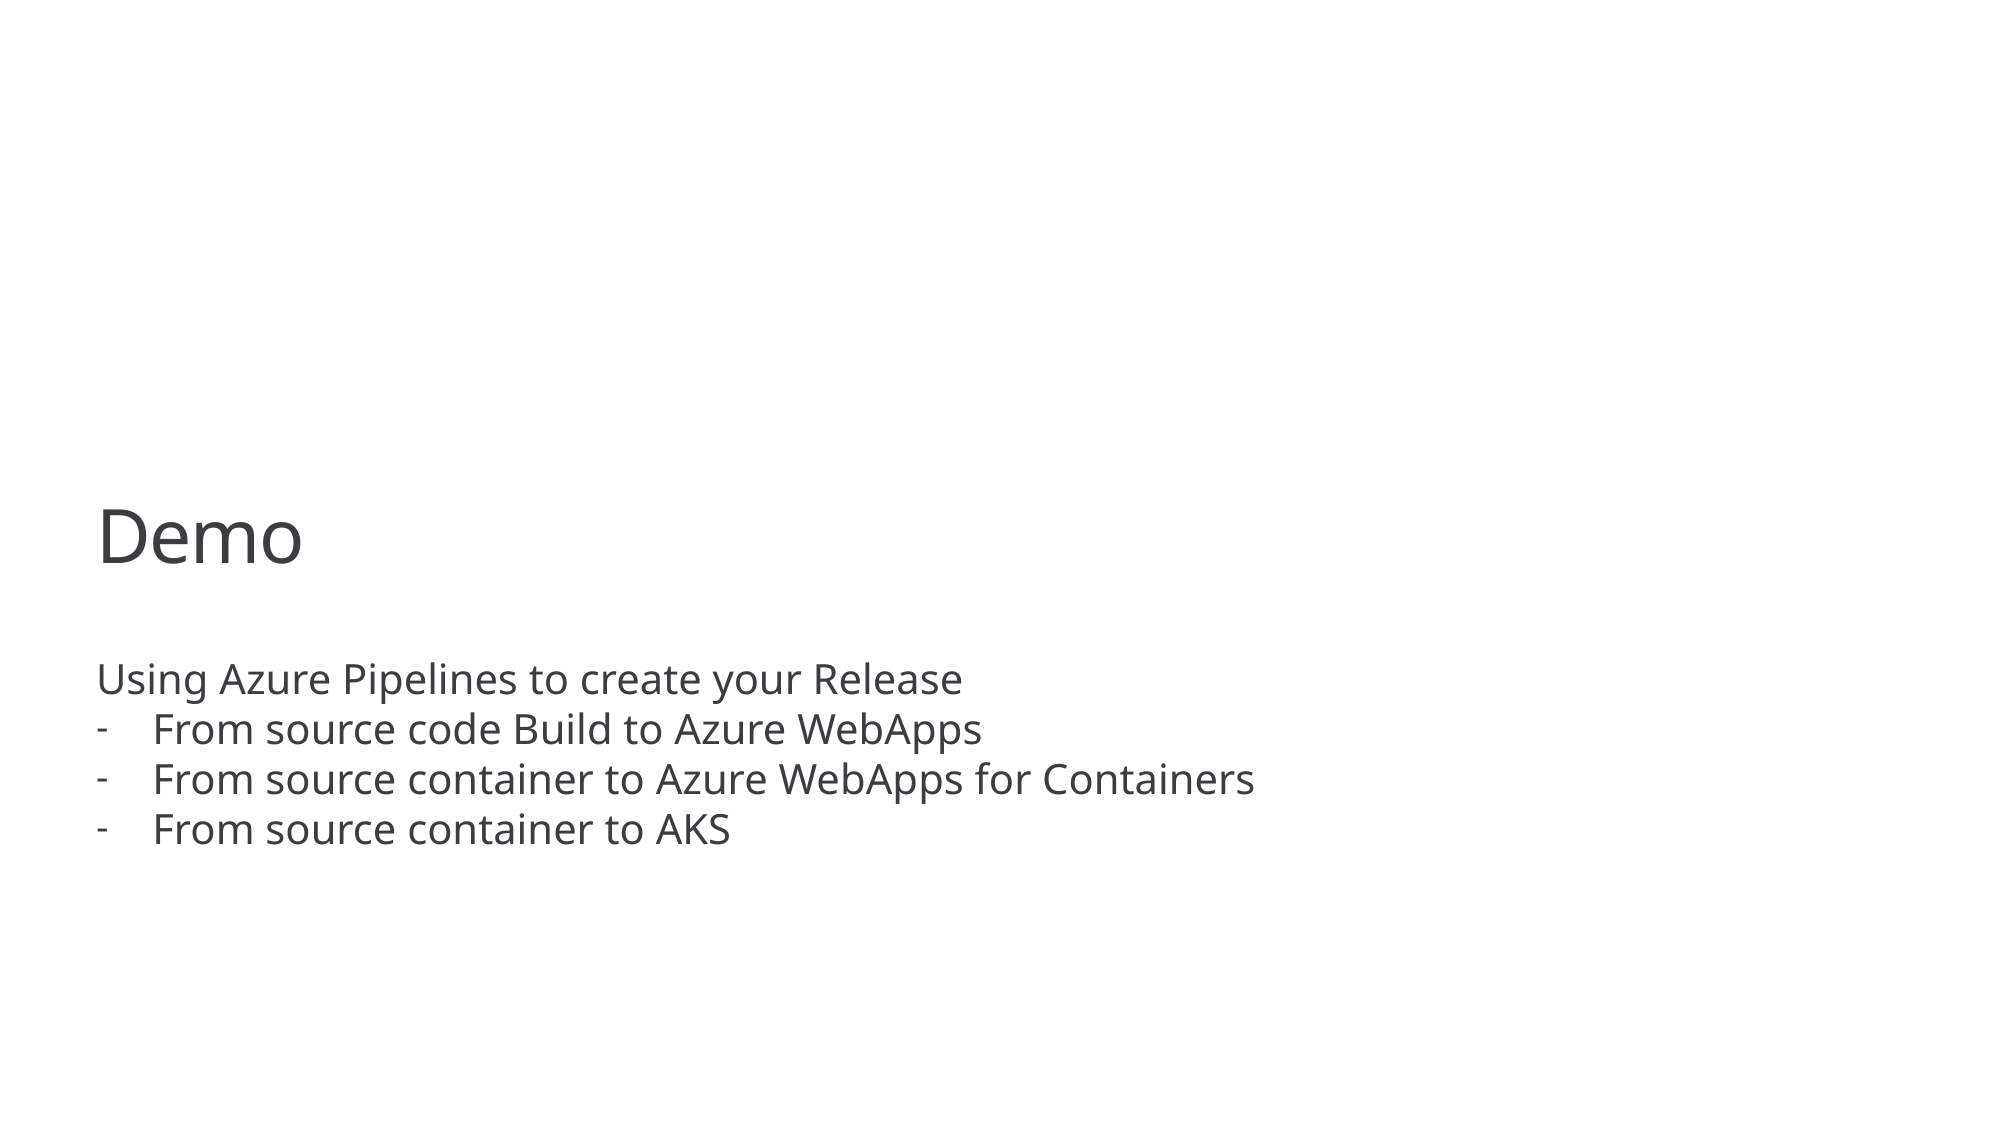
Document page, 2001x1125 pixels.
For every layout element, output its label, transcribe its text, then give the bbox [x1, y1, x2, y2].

title Demo [96, 497, 1596, 580]
list Using Azure Pipelines to create your Release From source code Build to Azure WebApps From source container to Azure WebApps for Containers From source container to AKS [96, 652, 1596, 855]
